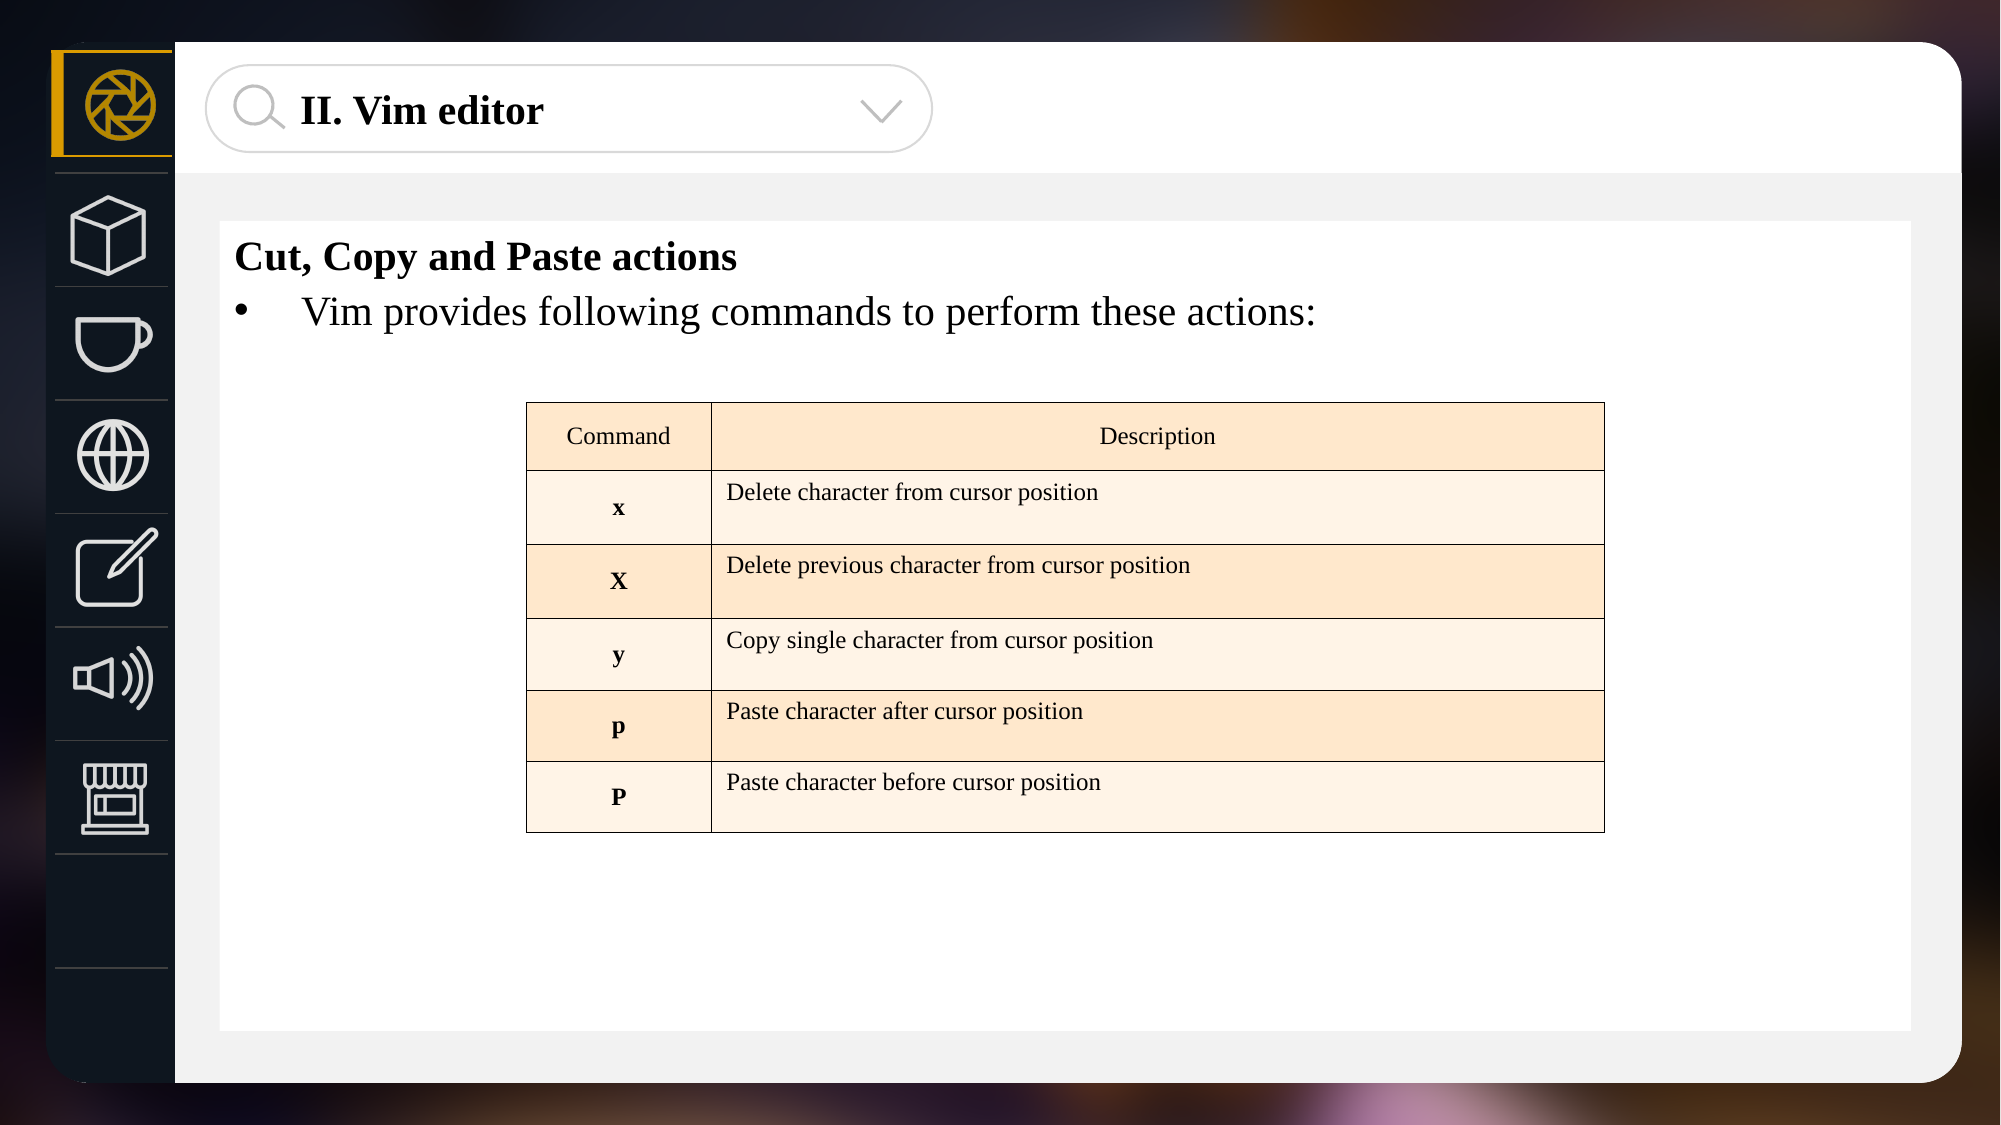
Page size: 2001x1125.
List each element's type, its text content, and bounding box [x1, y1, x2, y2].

table_cell P [527, 762, 711, 832]
table_header Description [712, 403, 1604, 470]
text_box [219, 220, 1912, 1032]
table_cell Delete previous character from cursor position [712, 545, 1604, 618]
table_cell Paste character after cursor position [712, 691, 1604, 761]
table_header Command [527, 403, 711, 470]
table_cell x [527, 471, 711, 544]
table_cell y [527, 619, 711, 690]
table_cell Delete character from cursor position [712, 471, 1604, 544]
text_box Vim provides following commands to perform these actions: [219, 286, 1911, 342]
text_box II. Vim editor [285, 75, 888, 141]
picture [0, 0, 2001, 1125]
table_cell X [527, 545, 711, 618]
table_cell p [527, 691, 711, 761]
text_box Cut, Copy and Paste actions [219, 220, 1911, 286]
table_cell Paste character before cursor position [712, 762, 1604, 832]
table_cell Copy single character from cursor position [712, 619, 1604, 690]
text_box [51, 40, 185, 170]
